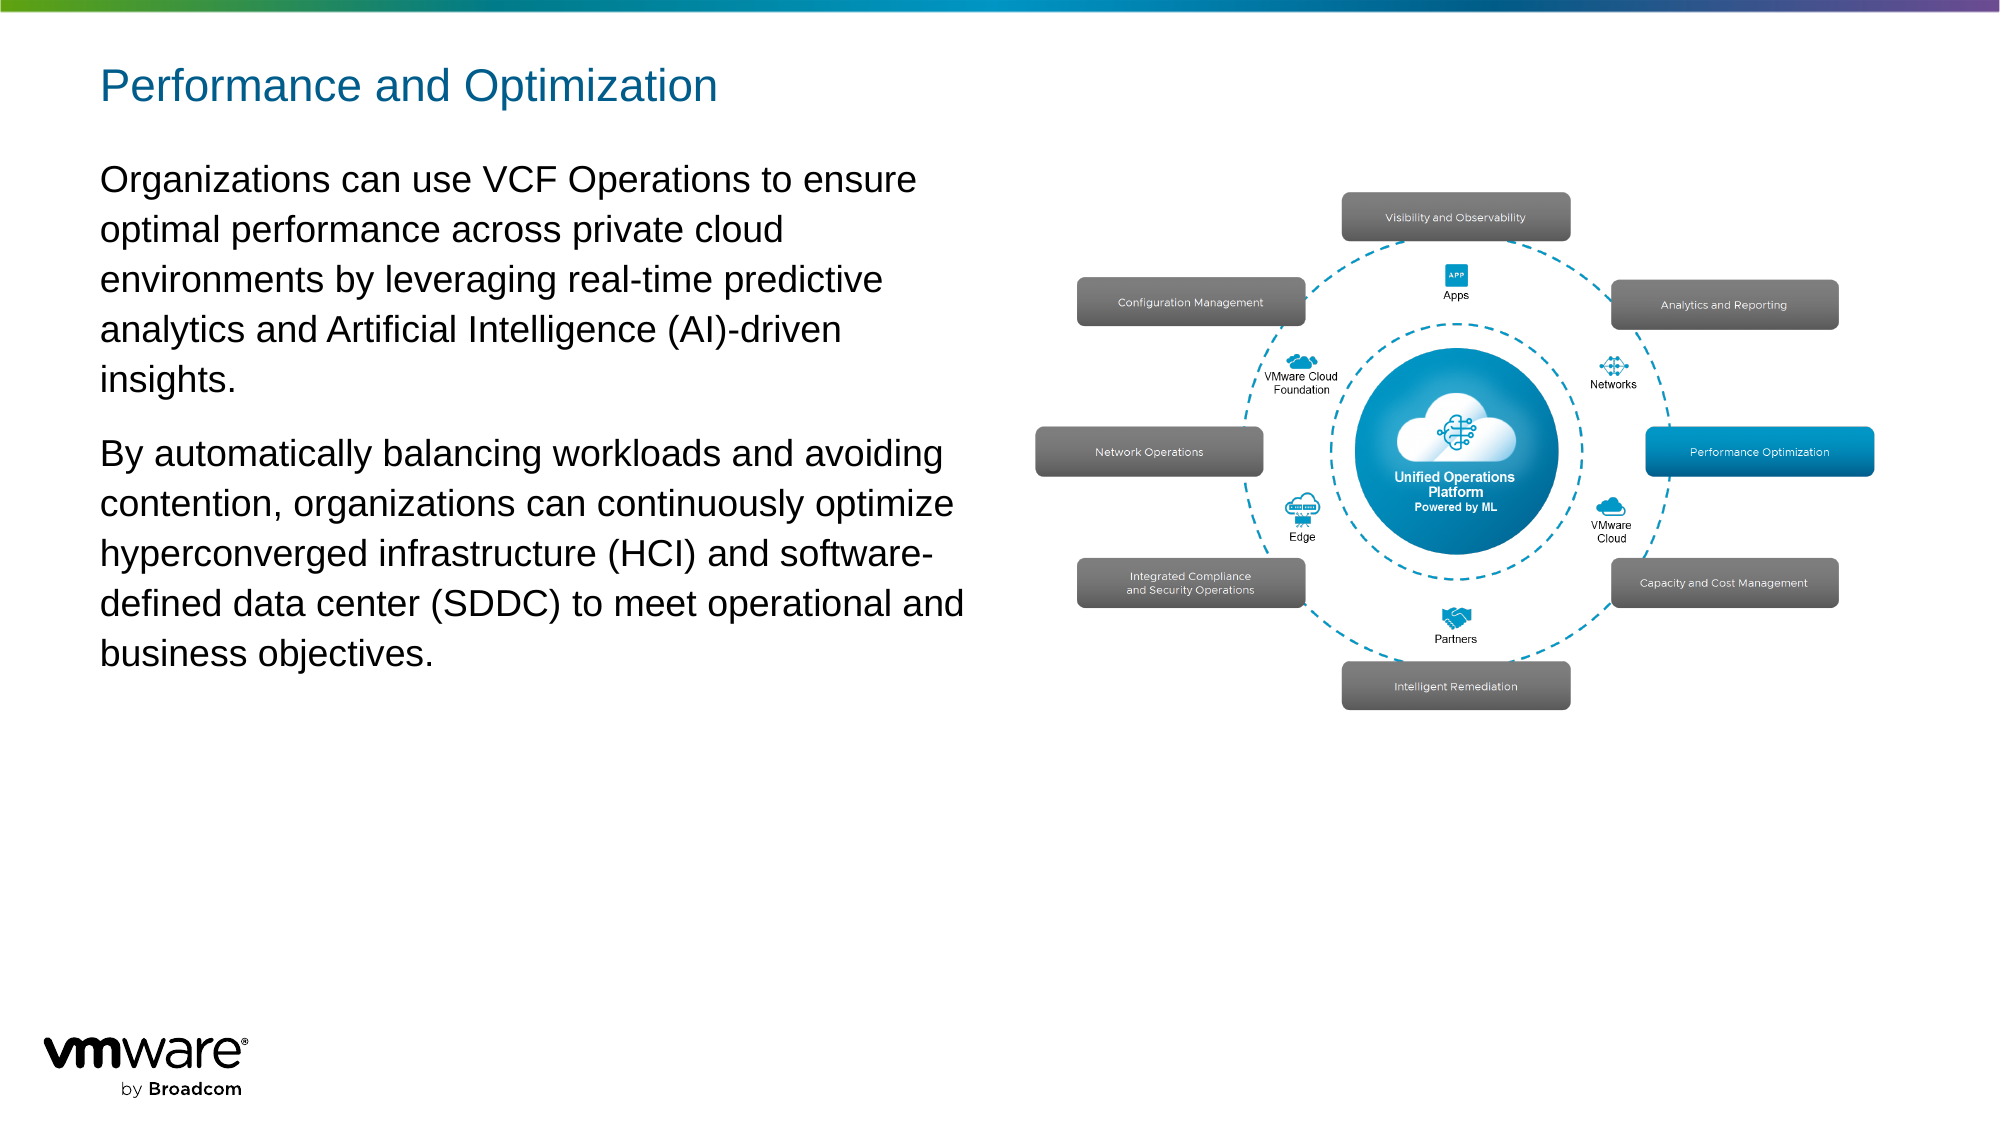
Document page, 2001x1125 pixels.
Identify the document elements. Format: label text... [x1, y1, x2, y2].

list Organizations can use VCF Operations to ensure optimal performance across private cloud environments by leveraging real-time predictive analytics and Artificial Intelligence (AI)-driven insights. By automatically balancing workloads and avoiding contention, organizations can continuously optimize hyperconverged infrastructure (HCI) and software-defined data center (SDDC) to meet operational and business objectives. [99, 149, 989, 1012]
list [1024, 149, 1887, 1012]
picture [0, 0, 2000, 30]
title Performance and Optimization [99, 54, 1900, 113]
